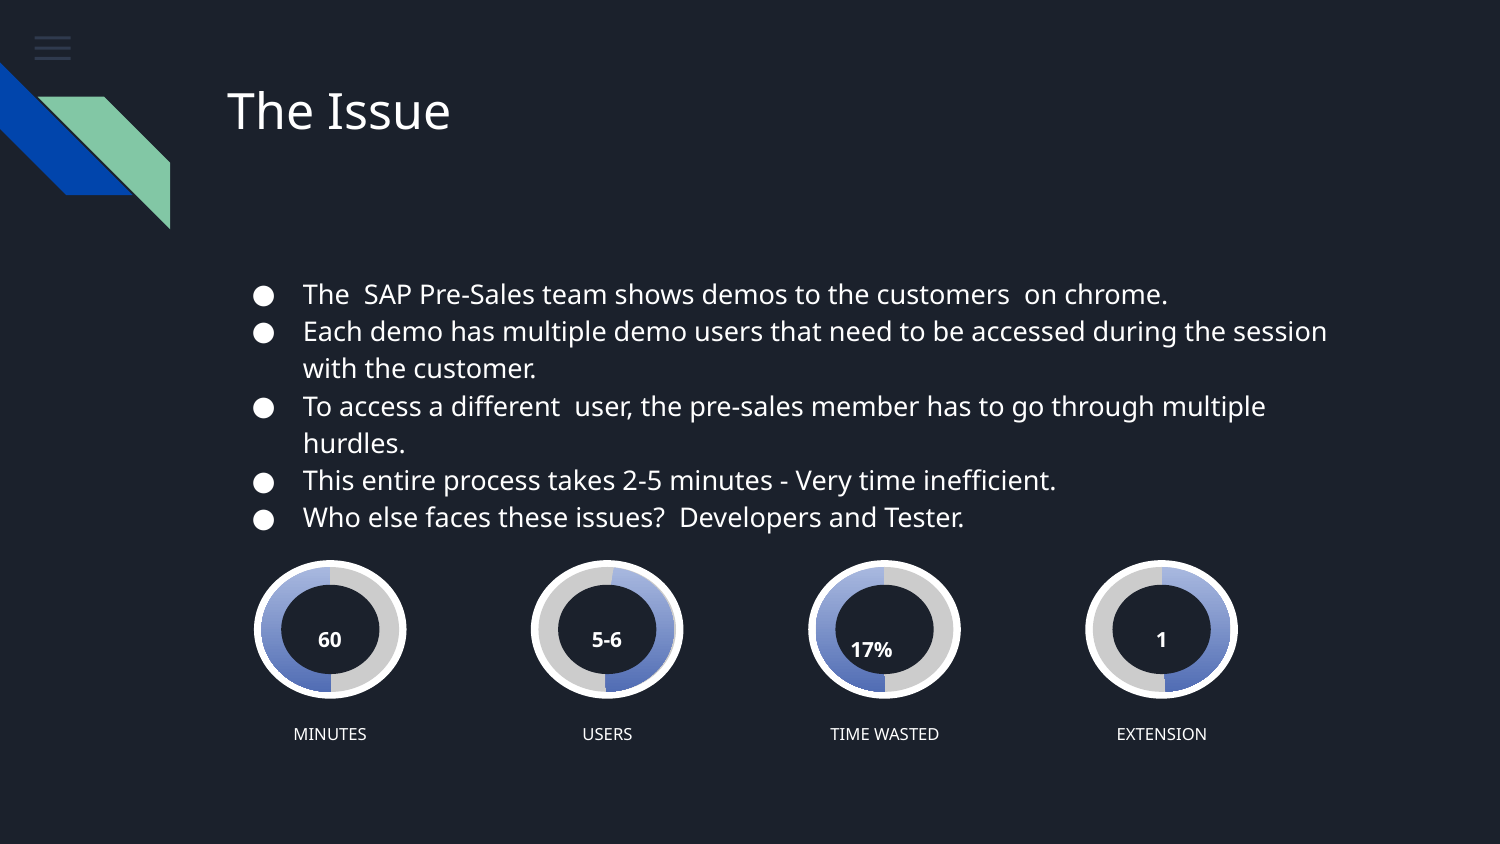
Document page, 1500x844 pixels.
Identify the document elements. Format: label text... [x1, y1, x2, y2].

text_box [808, 560, 961, 699]
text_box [253, 559, 407, 699]
text_box TIME WASTED [805, 708, 965, 768]
text_box USERS [527, 708, 687, 768]
text_box [851, 584, 918, 596]
text_box [815, 566, 885, 673]
text_box [1085, 560, 1238, 699]
text_box 5-6 [572, 608, 642, 646]
list The SAP Pre-Sales team shows demos to the customers on chrome. Each demo has multiple demo users that need to be accessed during the session with the customer. To access a different user, the pre-sales member has to go through multiple hurdles. This entire process takes 2-5 minutes - Very time inefficient. Who else faces these issues? Developers and Tester. [212, 257, 1368, 561]
text_box [1161, 566, 1231, 692]
text_box [558, 584, 657, 675]
text_box [837, 675, 885, 692]
text_box 17% [835, 596, 920, 675]
text_box [538, 566, 613, 692]
text_box EXTENSION [1082, 708, 1242, 768]
text_box [605, 567, 674, 692]
text_box [1112, 584, 1211, 675]
text_box 1 [1127, 608, 1197, 646]
title The Issue [212, 64, 1368, 215]
text_box [530, 560, 684, 699]
text_box [1092, 567, 1165, 692]
text_box MINUTES [250, 708, 410, 768]
text_box [920, 598, 934, 661]
text_box [885, 567, 954, 692]
